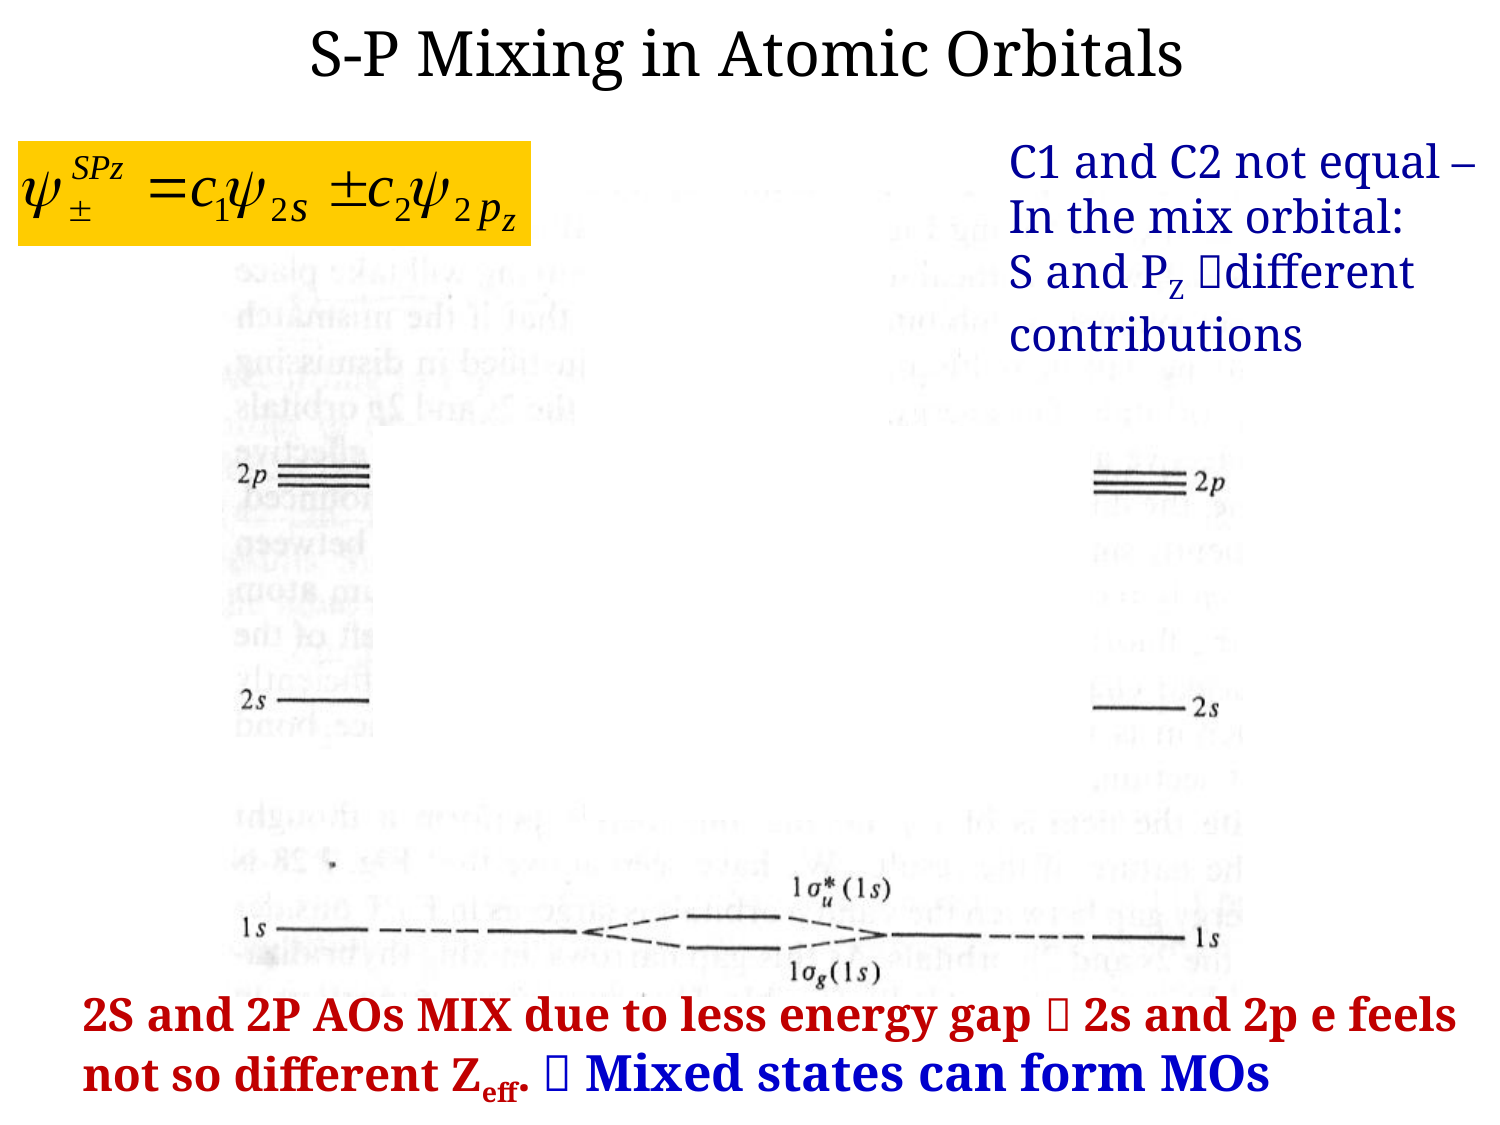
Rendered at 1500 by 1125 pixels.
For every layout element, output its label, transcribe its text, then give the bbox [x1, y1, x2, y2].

picture [222, 190, 1243, 997]
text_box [17, 140, 532, 247]
text_box 2S and 2P AOs MIX due to less energy gap  2s and 2p e feels not so different Zeff.  Mixed states can form MOs [67, 978, 1473, 1116]
text_box S-P Mixing in Atomic Orbitals [294, 6, 1201, 96]
text_box C1 and C2 not equal – In the mix orbital: S and PZ different contributions [993, 125, 1500, 368]
